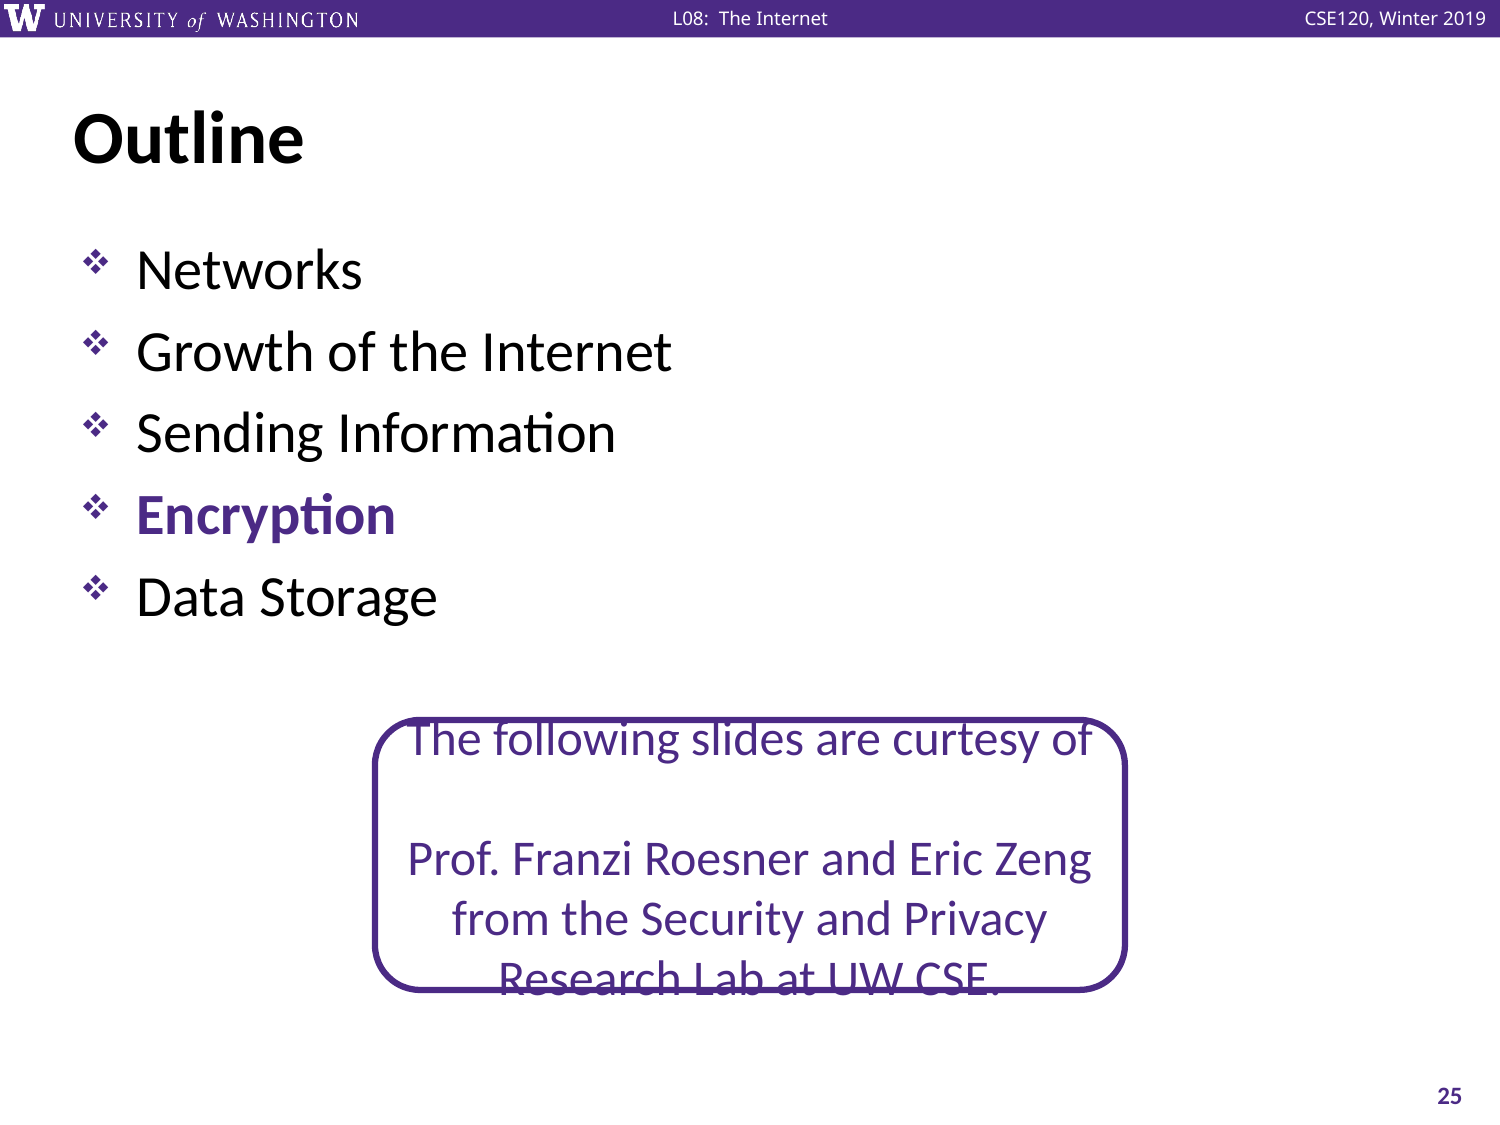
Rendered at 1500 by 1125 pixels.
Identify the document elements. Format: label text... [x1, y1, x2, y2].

title Outline [58, 71, 1438, 197]
picture [4, 4, 358, 32]
text_box The following slides are curtesy of Prof. Franzi Roesner and Eric Zeng from the Security and Privacy Research Lab at UW CSE. [374, 719, 1125, 990]
list Networks Growth of the Internet Sending Information Encryption Data Storage [64, 223, 1438, 1040]
slide_number 25 [1400, 1065, 1500, 1125]
